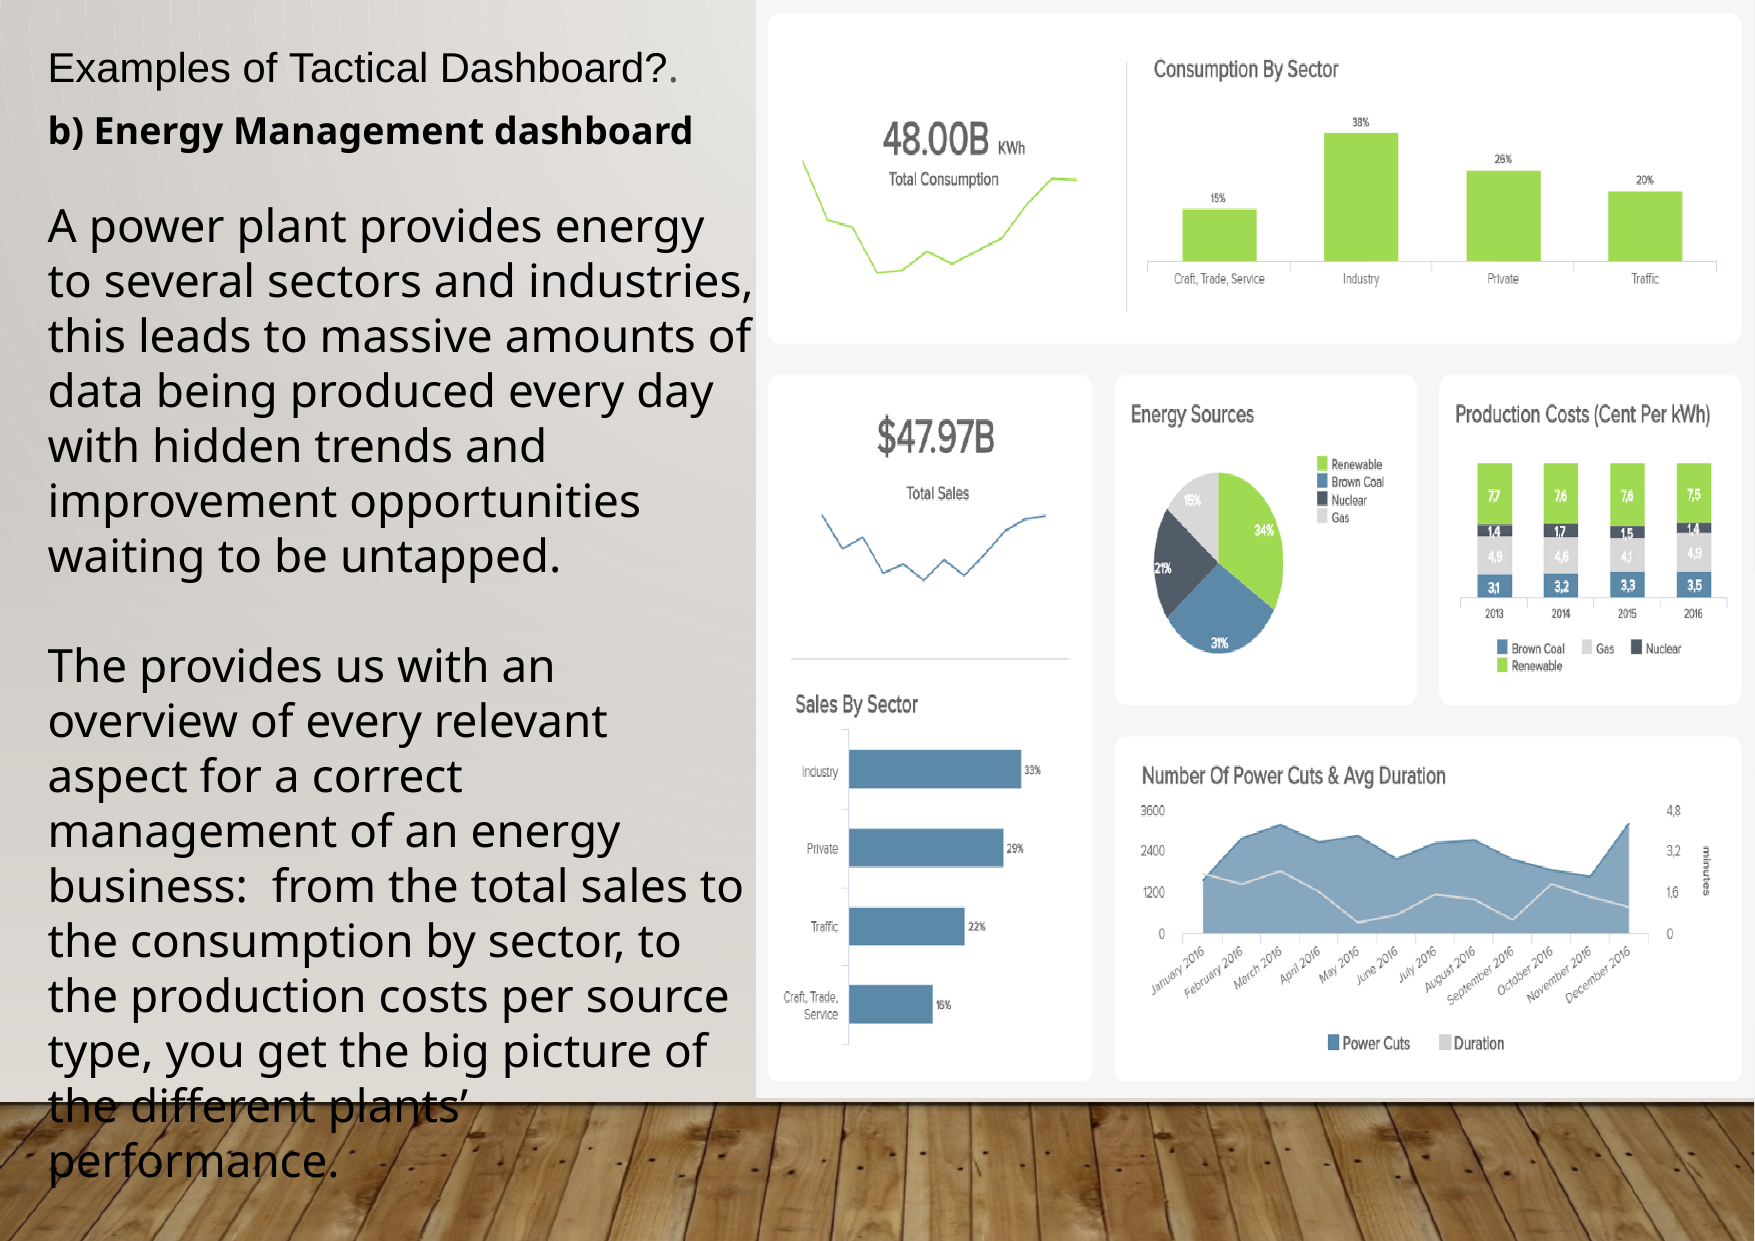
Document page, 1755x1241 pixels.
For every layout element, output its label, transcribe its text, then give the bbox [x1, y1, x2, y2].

picture [0, 1102, 1755, 1241]
picture [756, 0, 1755, 1099]
text_box b) Energy Management dashboard A power plant provides energy to several sectors and industries, this leads to massive amounts of data being produced every day with hidden trends and improvement opportunities waiting to be untapped. The provides us with an overview of every relevant aspect for a correct management of an energy business: from the total sales to the consumption by sector, to the production costs per source type, you get the big picture of the different plants’ performance. [47, 106, 756, 1098]
text_box Examples of Tactical Dashboard?. [47, 15, 756, 92]
